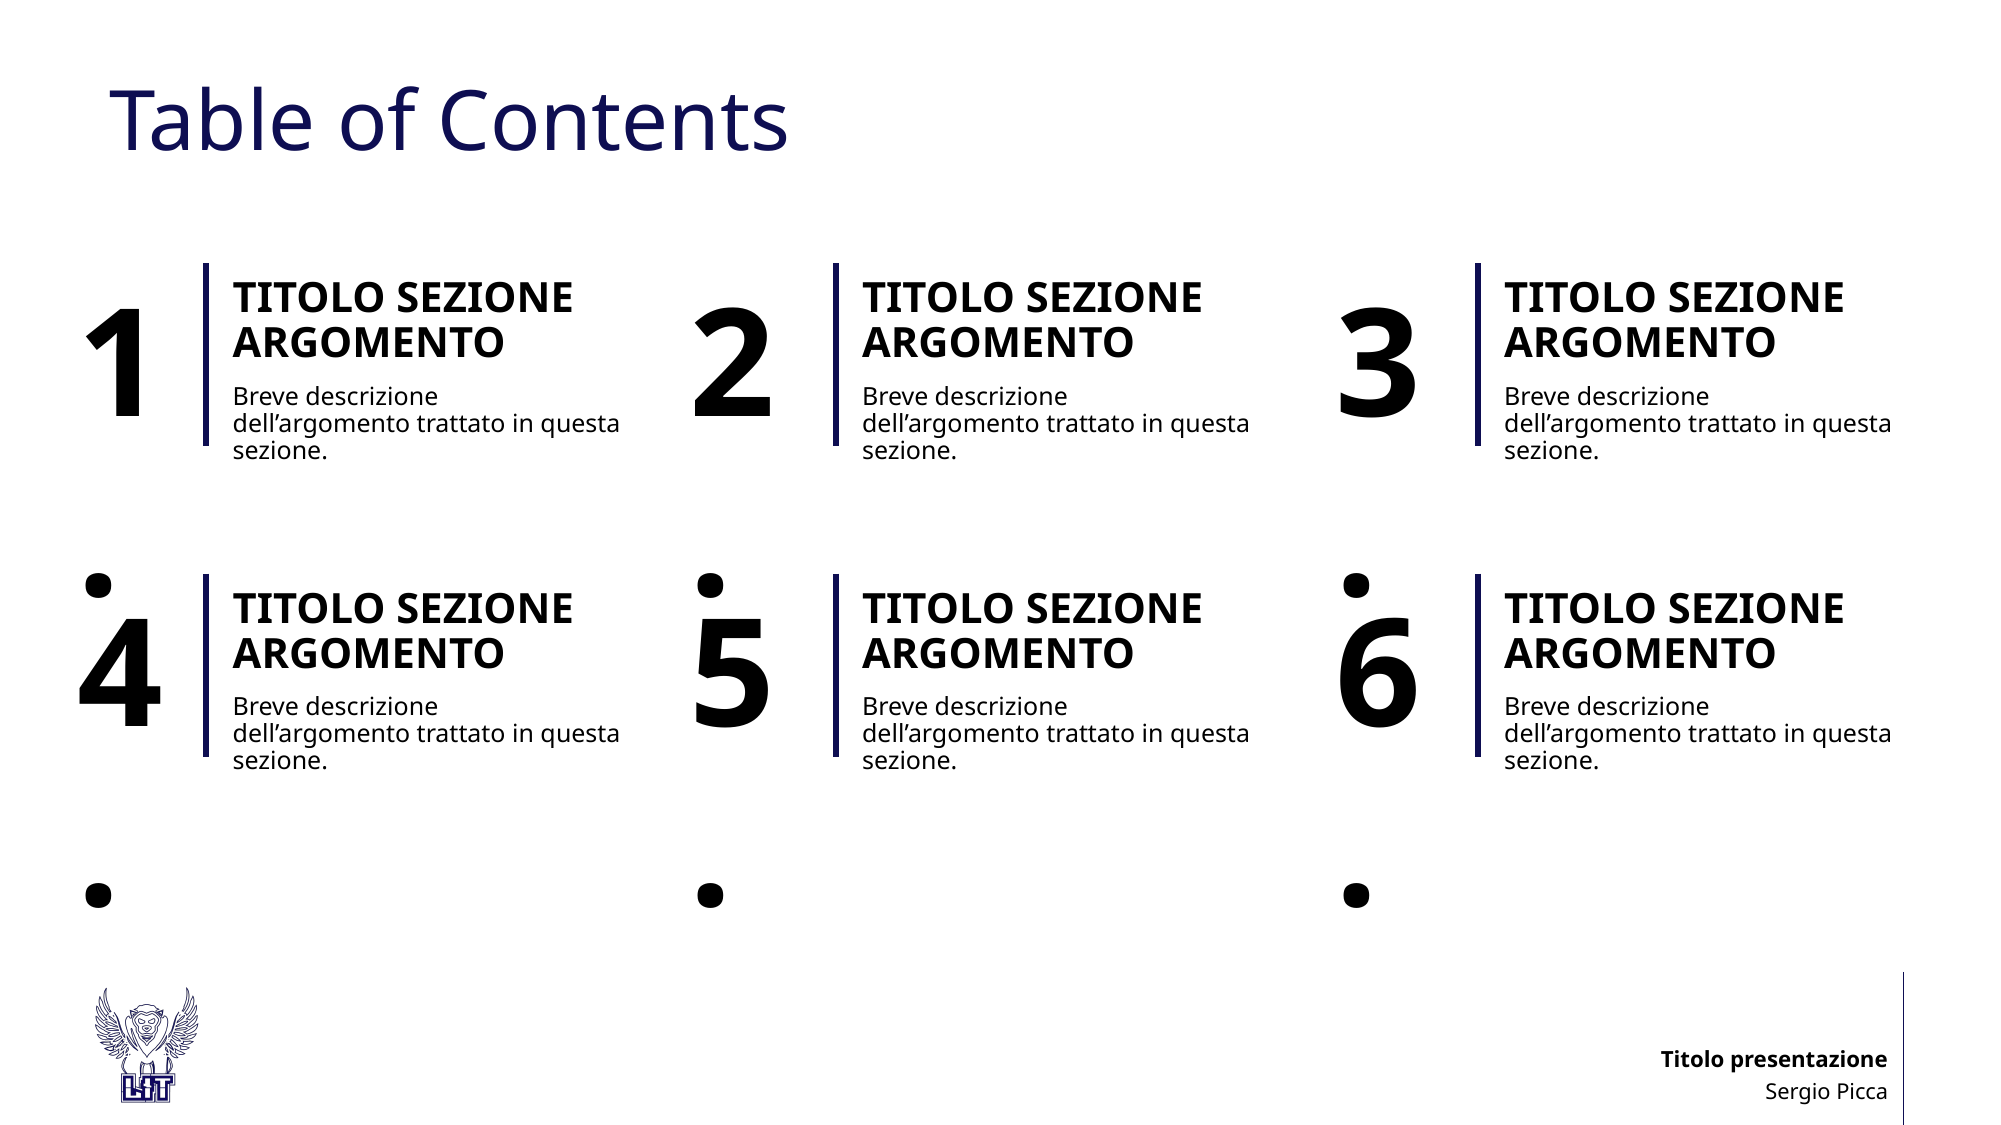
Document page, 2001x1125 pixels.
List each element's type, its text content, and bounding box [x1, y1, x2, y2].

list TITOLO SEZIONE ARGOMENTO [1504, 269, 1910, 362]
list Sergio Picca [1577, 1080, 1889, 1105]
list TITOLO SEZIONE ARGOMENTO [232, 269, 638, 362]
list Breve descrizione dell’argomento trattato in questa sezione. [232, 686, 638, 761]
list TITOLO SEZIONE ARGOMENTO [1504, 579, 1910, 672]
list TITOLO SEZIONE ARGOMENTO [232, 579, 638, 672]
list TITOLO SEZIONE ARGOMENTO [862, 579, 1268, 672]
list Breve descrizione dell’argomento trattato in questa sezione. [232, 376, 638, 450]
list Breve descrizione dell’argomento trattato in questa sezione. [862, 376, 1268, 450]
list Breve descrizione dell’argomento trattato in questa sezione. [1504, 376, 1910, 450]
list Breve descrizione dell’argomento trattato in questa sezione. [862, 686, 1268, 761]
picture [94, 987, 200, 1106]
list TITOLO SEZIONE ARGOMENTO [862, 269, 1268, 362]
list Breve descrizione dell’argomento trattato in questa sezione. [1504, 686, 1910, 761]
list Titolo presentazione [1500, 1047, 1889, 1072]
